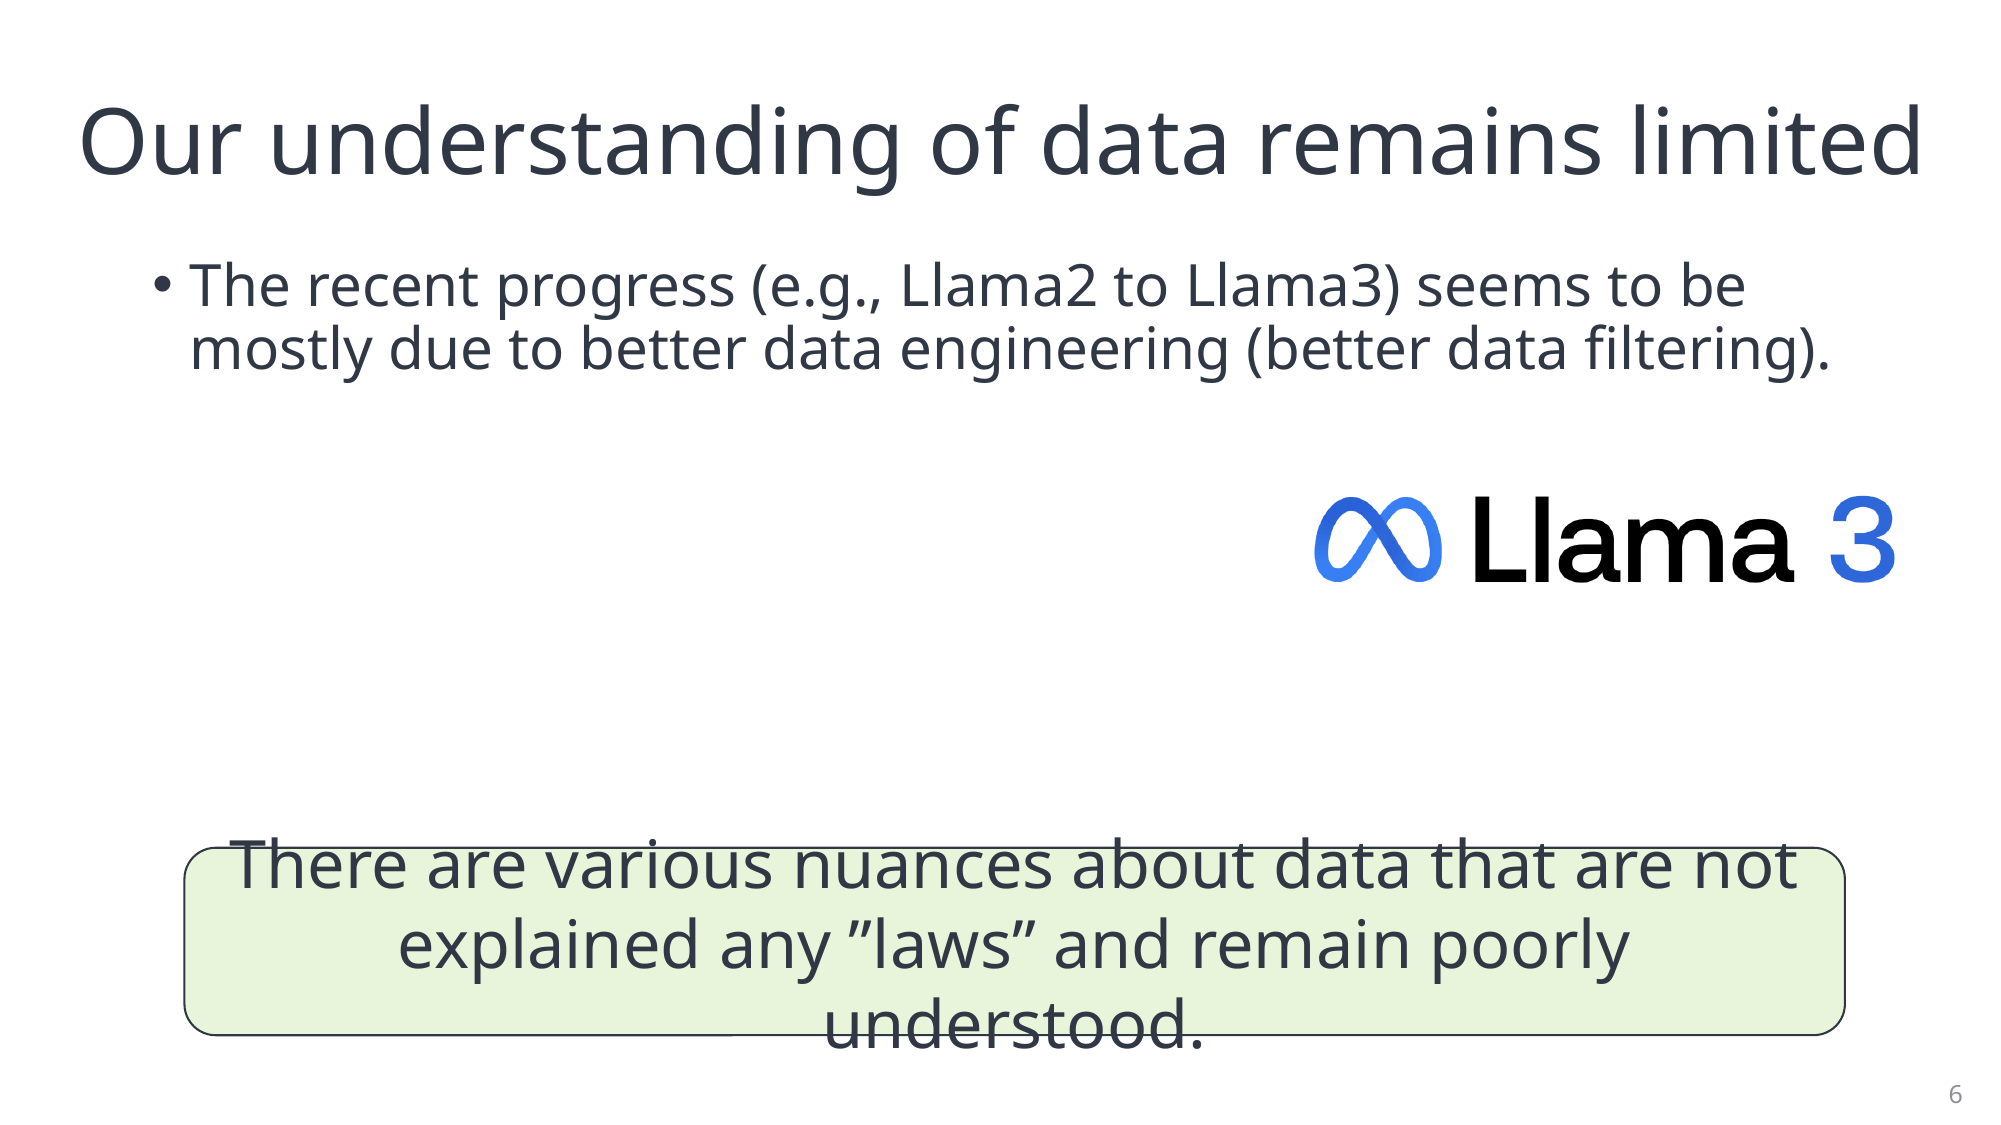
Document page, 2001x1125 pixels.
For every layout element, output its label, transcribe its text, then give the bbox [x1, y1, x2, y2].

slide_number 6 [1912, 1065, 2000, 1125]
text_box There are various nuances about data that are not explained any ”laws” and remain poorly understood. [183, 846, 1846, 1037]
title Our understanding of data remains limited [32, 62, 1974, 228]
list The recent progress (e.g., Llama2 to Llama3) seems to be mostly due to better data engineering (better data filtering). [137, 248, 1863, 1014]
picture [1299, 464, 1913, 630]
